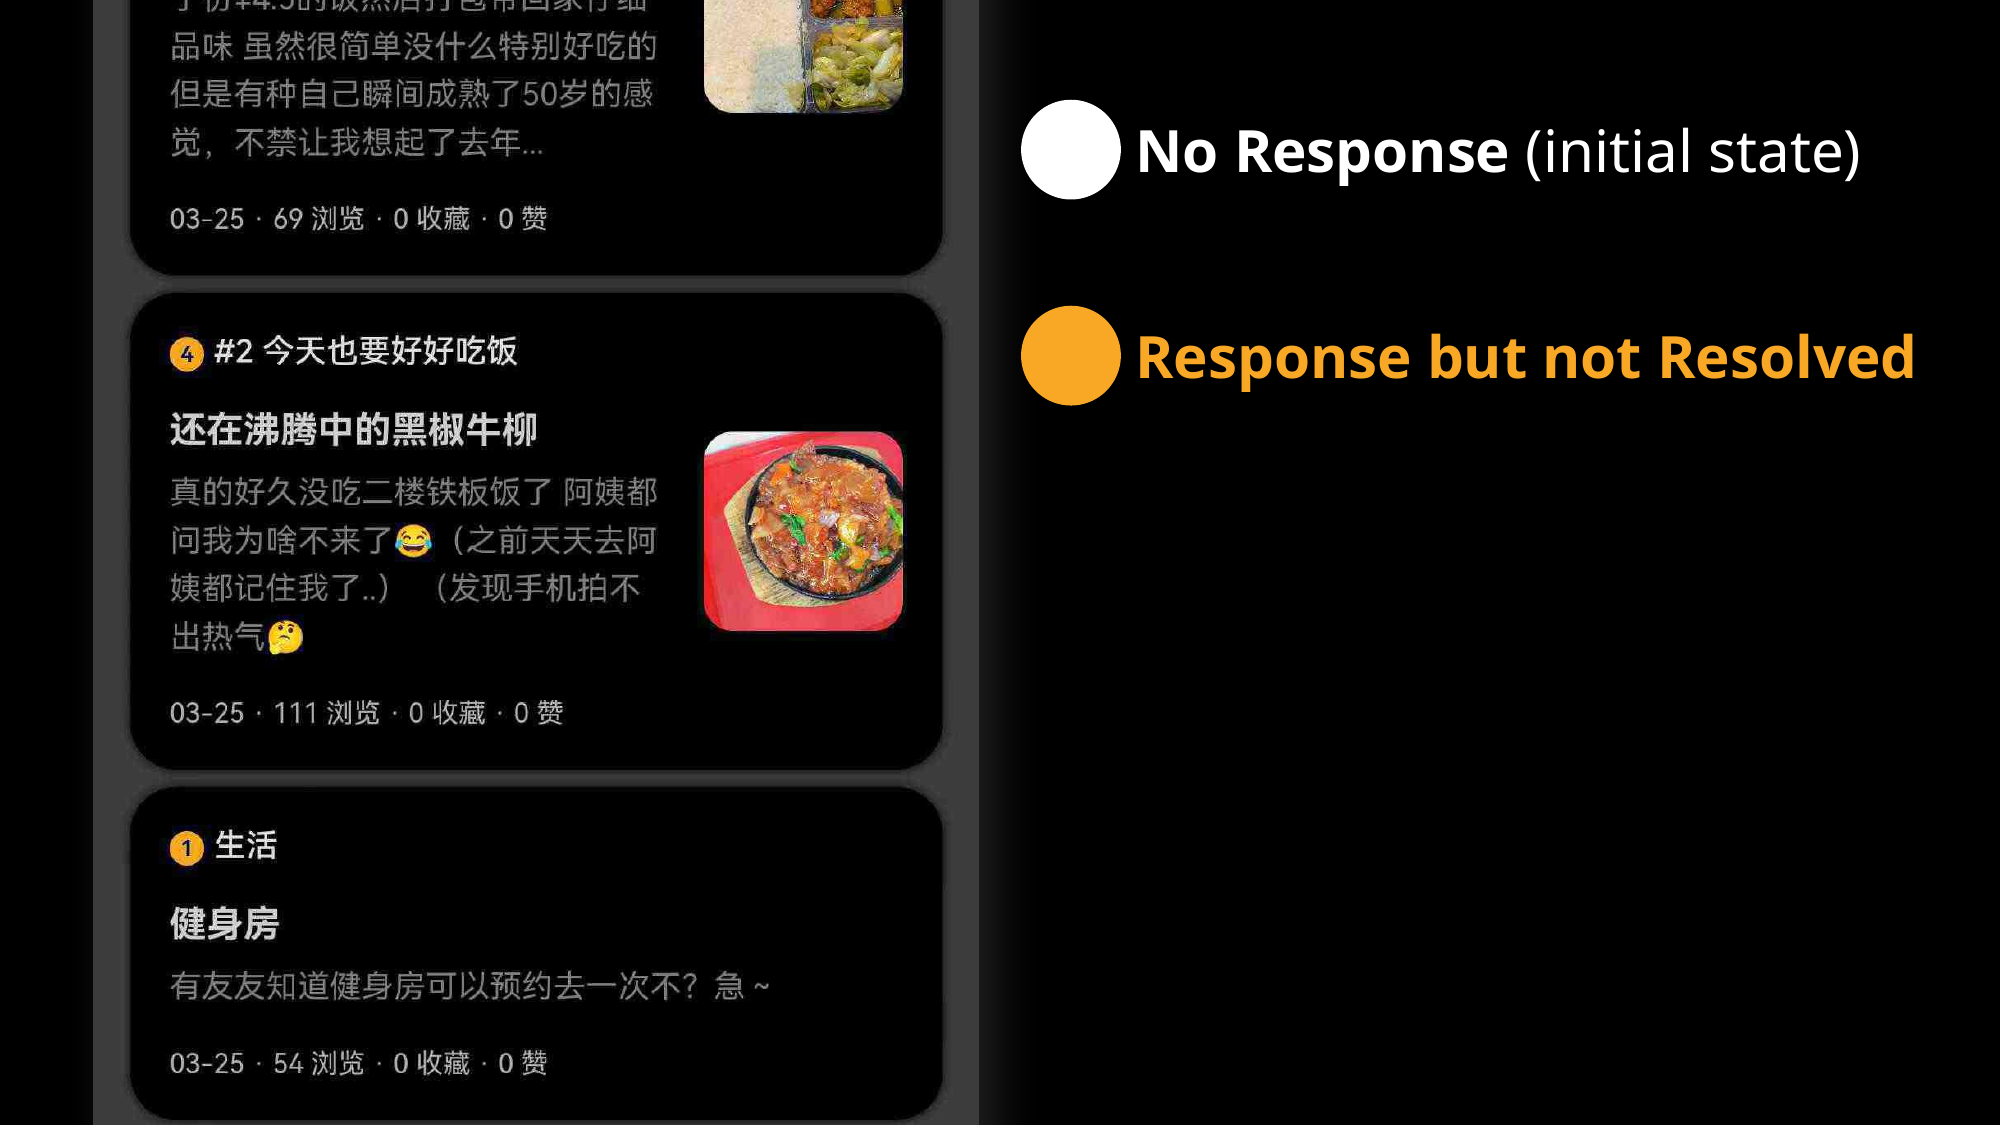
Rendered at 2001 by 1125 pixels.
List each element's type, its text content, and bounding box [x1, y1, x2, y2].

text_box [1021, 99, 1121, 200]
text_box Response but not Resolved [1120, 312, 1980, 398]
text_box [1021, 305, 1120, 406]
picture [92, 0, 979, 1125]
text_box No Response (initial state) [1120, 106, 2000, 192]
